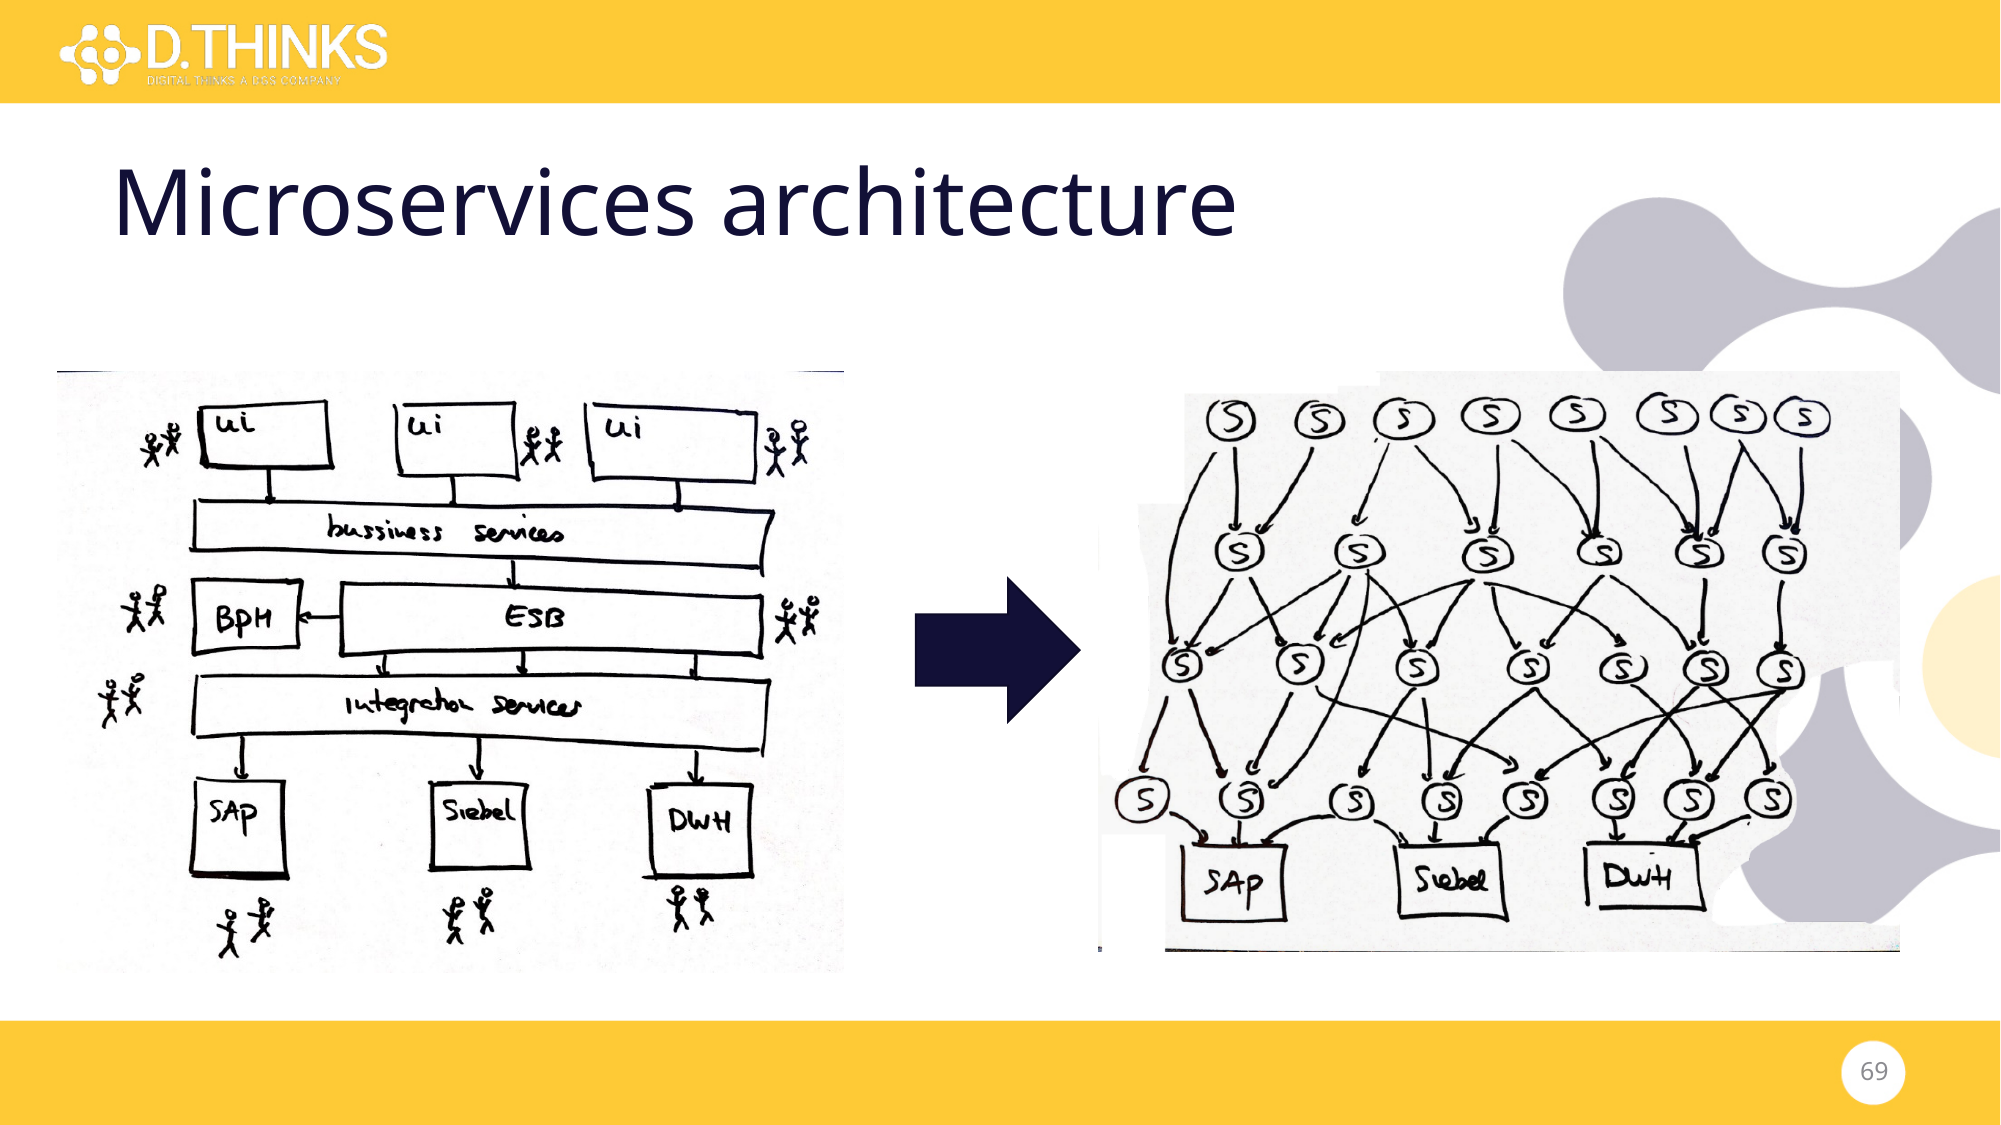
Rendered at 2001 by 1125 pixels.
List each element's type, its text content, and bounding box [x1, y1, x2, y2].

text_box [914, 576, 1081, 724]
slide_number 69 [1408, 1042, 1904, 1103]
title Microservices architecture [96, 134, 1904, 278]
picture [0, 0, 2001, 1125]
